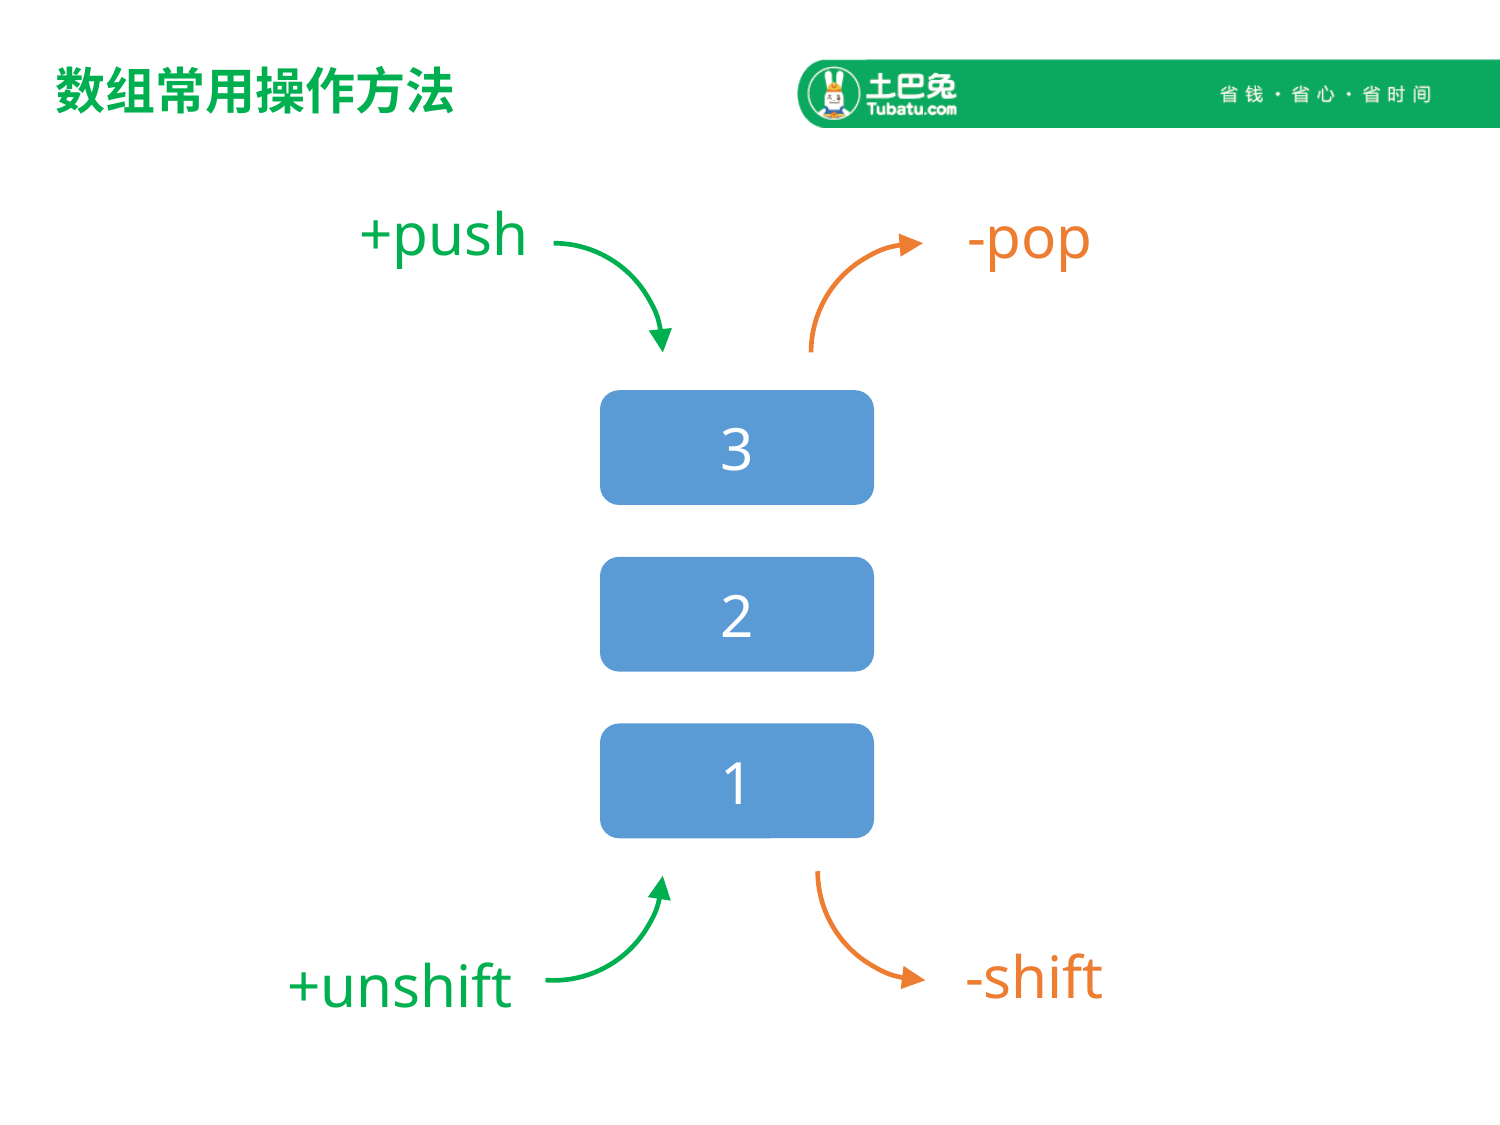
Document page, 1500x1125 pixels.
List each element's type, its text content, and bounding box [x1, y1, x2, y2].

picture [797, 59, 1500, 128]
text_box -shift [950, 933, 1119, 1018]
text_box [817, 871, 927, 989]
text_box +unshift [272, 942, 528, 1027]
text_box -pop [952, 193, 1108, 278]
text_box 2 [598, 555, 876, 674]
text_box 1 [598, 721, 876, 840]
title 数组常用操作方法 [40, 50, 737, 136]
text_box [553, 242, 672, 353]
text_box [810, 234, 923, 353]
text_box 3 [598, 388, 876, 507]
text_box [545, 871, 671, 981]
text_box +push [344, 189, 544, 275]
